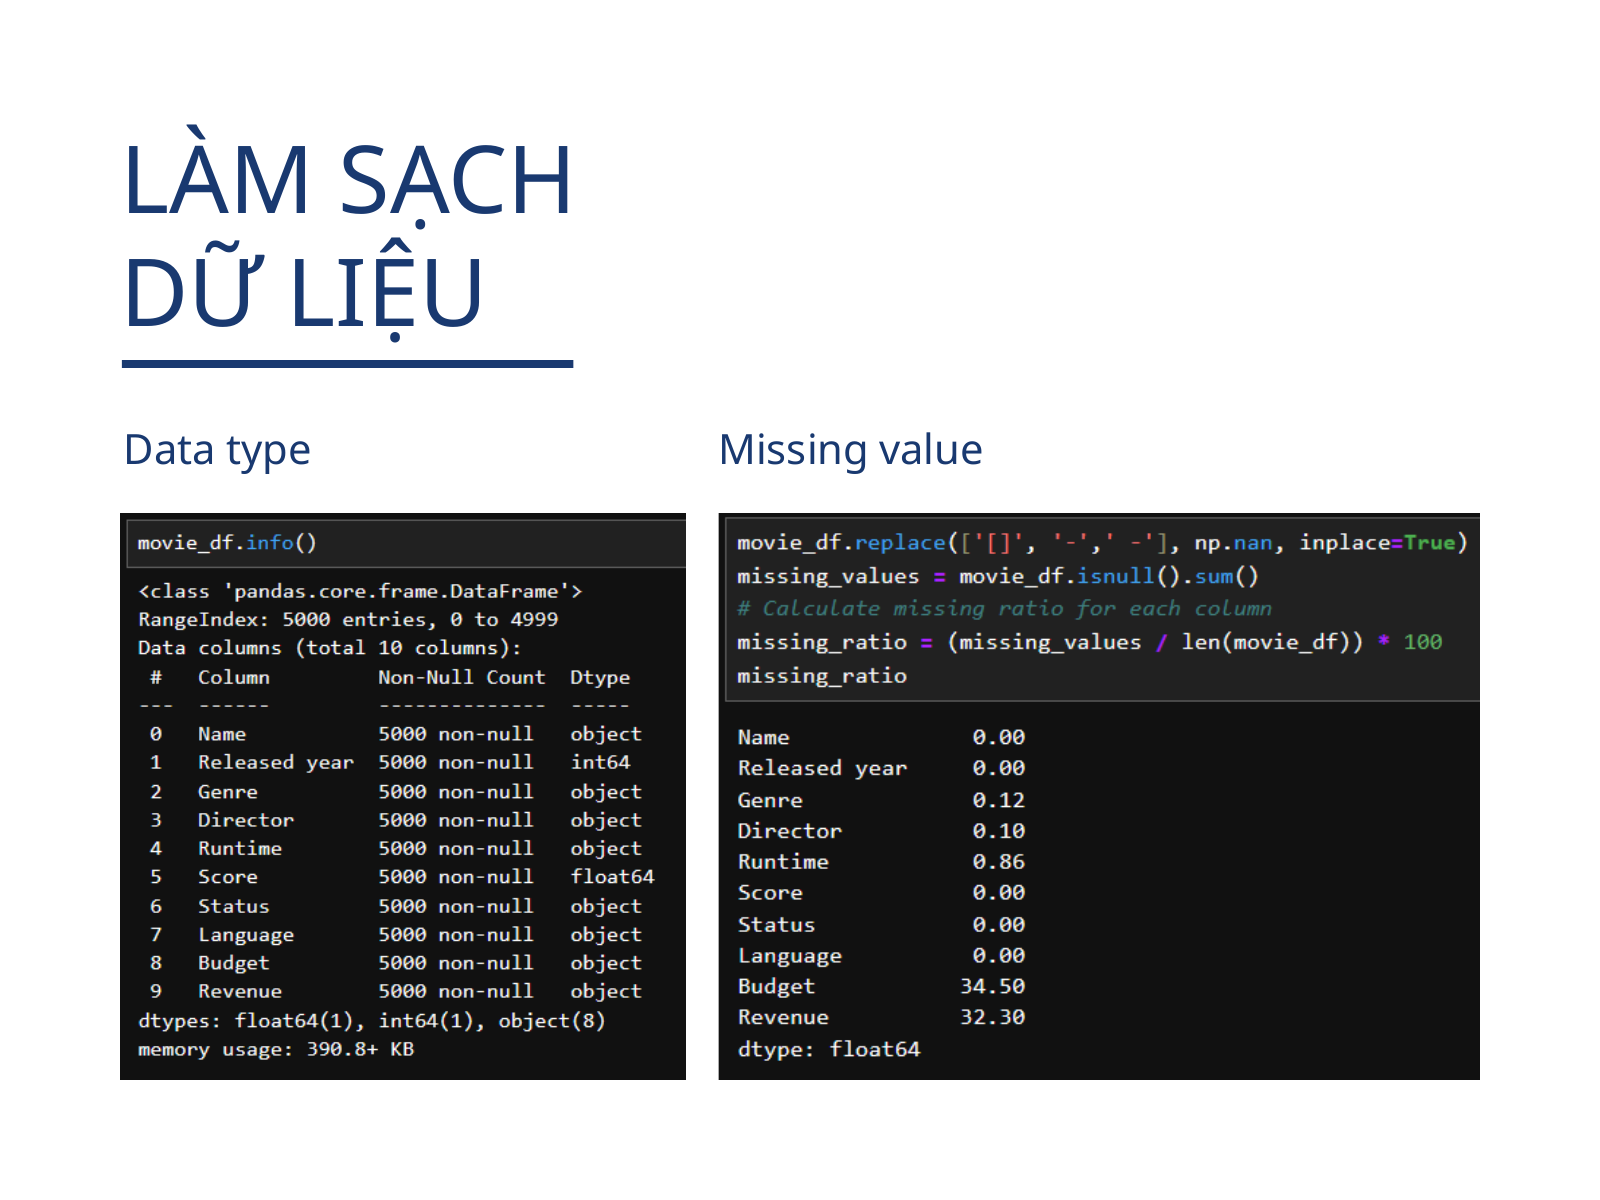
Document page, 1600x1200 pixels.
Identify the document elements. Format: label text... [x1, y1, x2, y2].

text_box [718, 513, 1481, 1081]
text_box Missing value [718, 423, 1480, 473]
text_box Data type [123, 423, 686, 473]
text_box [121, 360, 574, 368]
text_box LÀM SẠCH DỮ LIỆU [120, 119, 1023, 345]
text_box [119, 513, 687, 1081]
